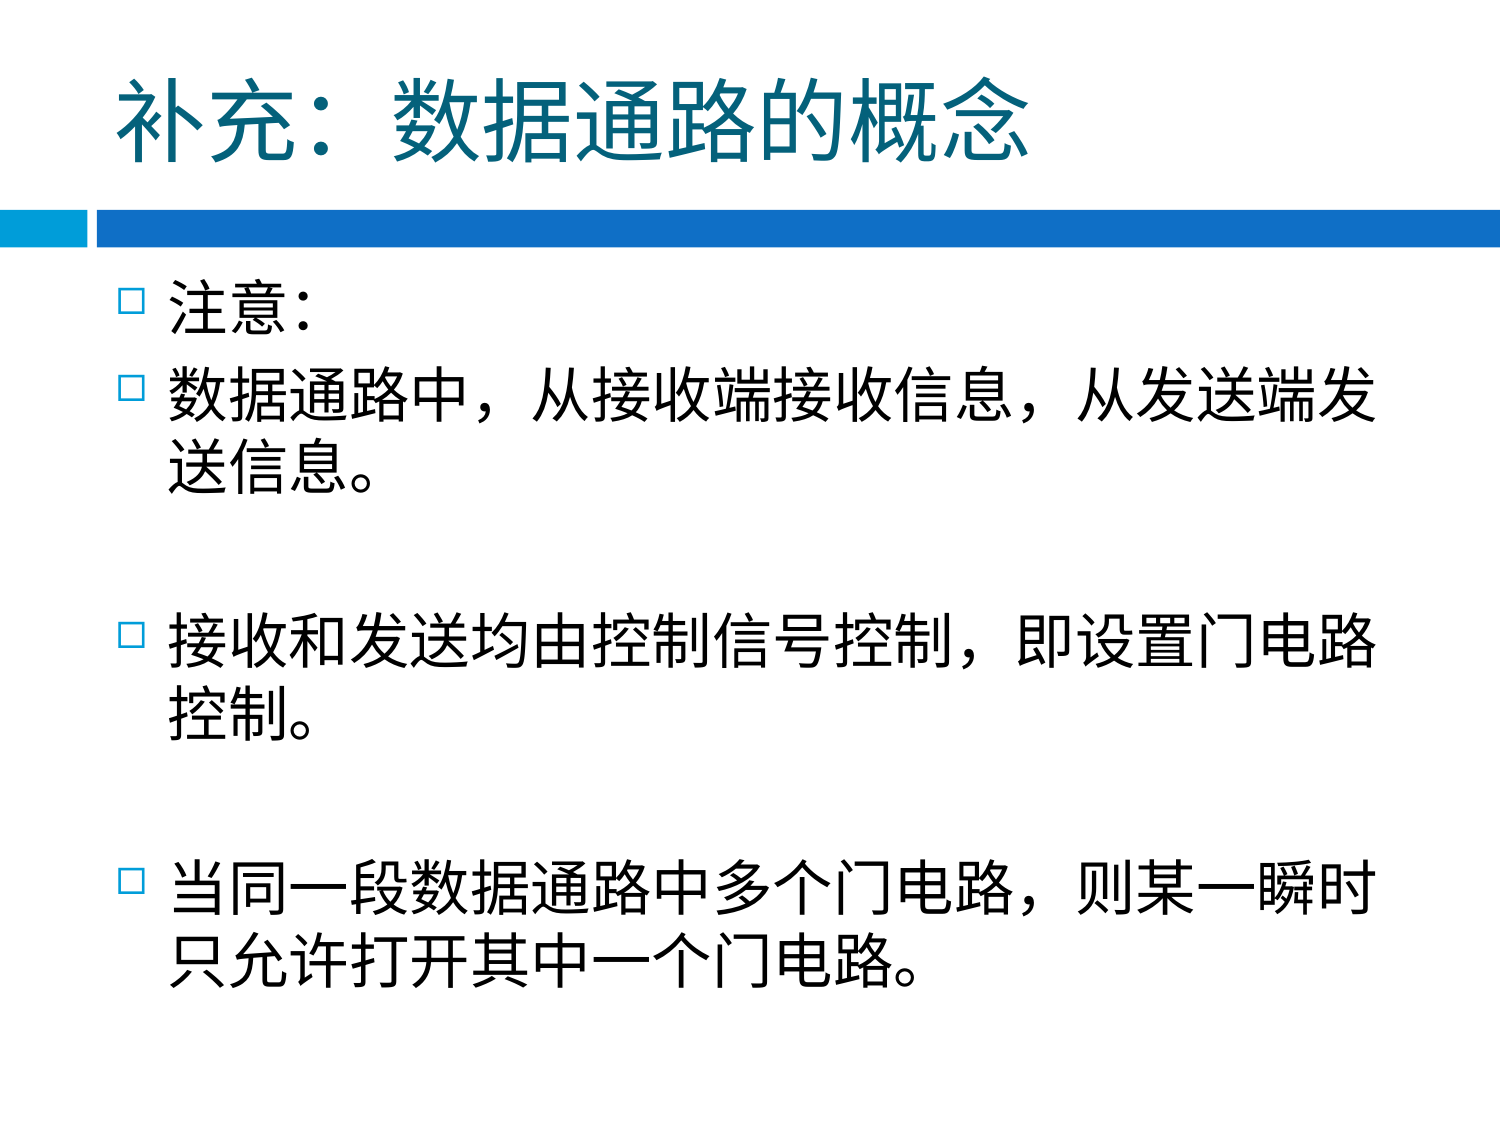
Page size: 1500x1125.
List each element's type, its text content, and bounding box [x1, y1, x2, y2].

list 注意： 数据通路中，从接收端接收信息，从发送端发送信息。 接收和发送均由控制信号控制，即设置门电路控制。 当同一段数据通路中多个门电路，则某一瞬时只允许打开其中一个门电路。 [100, 262, 1438, 1005]
title 补充：数据通路的概念 [99, 37, 1438, 200]
